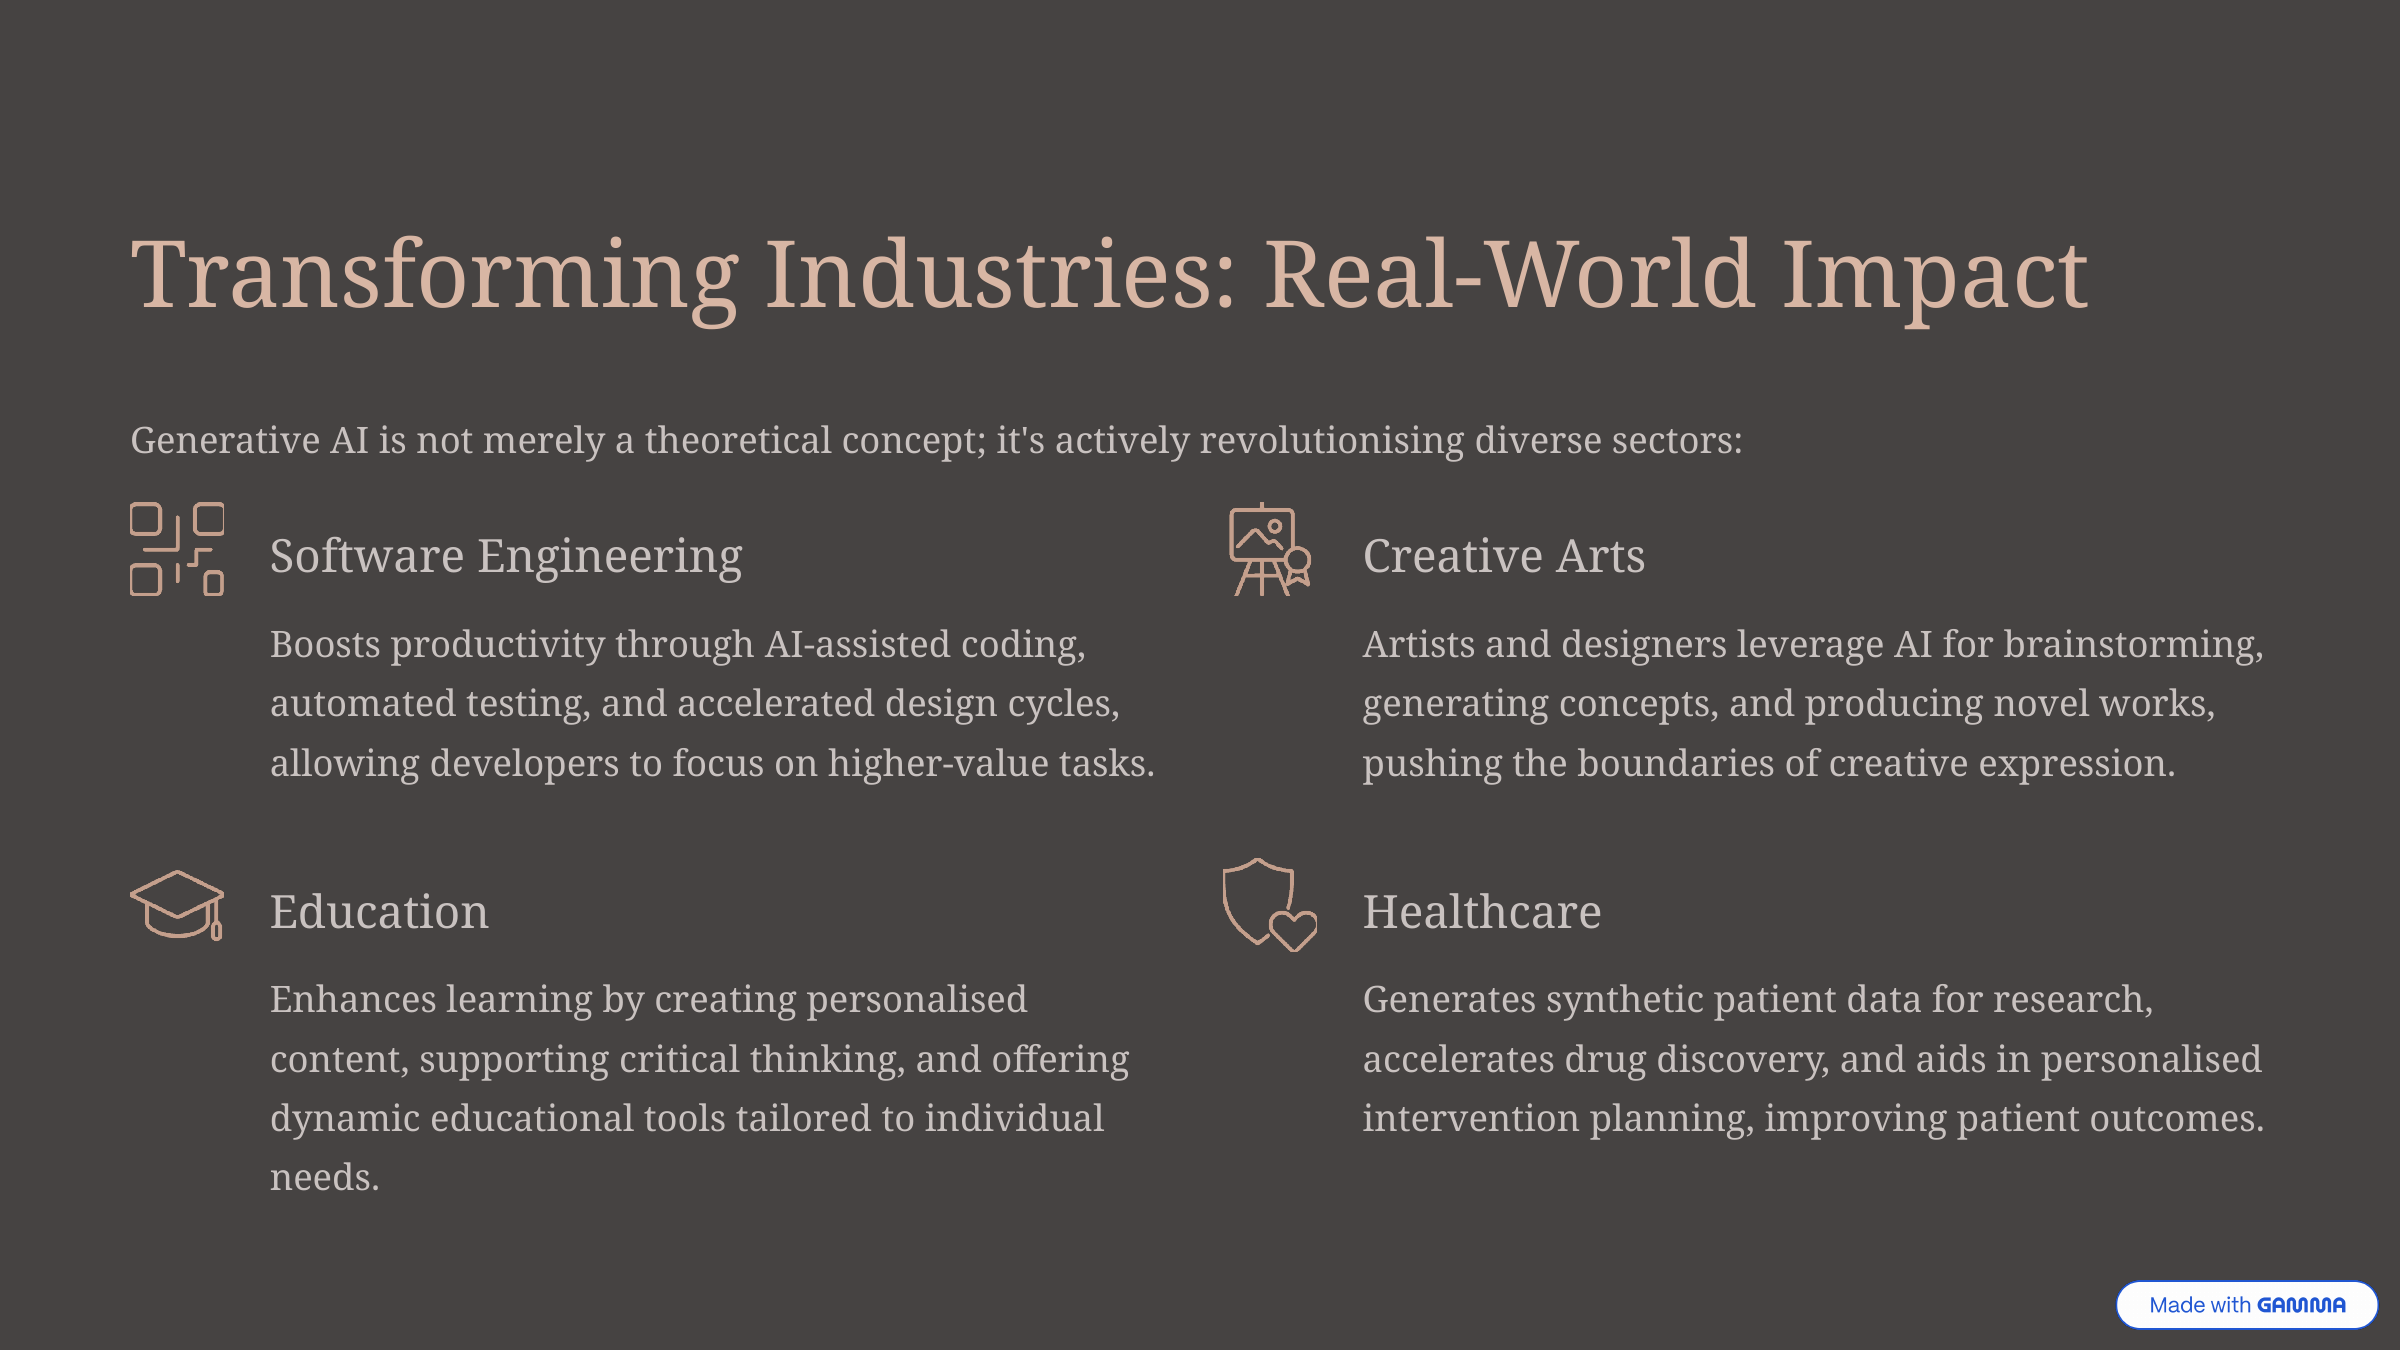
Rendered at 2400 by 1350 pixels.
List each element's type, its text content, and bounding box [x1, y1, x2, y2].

picture [130, 502, 224, 596]
picture [1223, 858, 1317, 952]
text_box Generates synthetic patient data for research, accelerates drug discovery, and aids in personalised intervention planning, improving patient outcomes. [1362, 960, 2270, 1140]
text_box Creative Arts [1362, 524, 1828, 583]
text_box Software Engineering [269, 524, 735, 583]
text_box Enhances learning by creating personalised content, supporting critical thinking, and offering dynamic educational tools tailored to individual needs. [269, 960, 1177, 1140]
text_box Generative AI is not merely a theoretical concept; it's actively revolutionising diverse sectors: [130, 401, 2270, 461]
text_box Education [269, 880, 735, 939]
text_box Artists and designers leverage AI for brainstorming, generating concepts, and producing novel works, pushing the boundaries of creative expression. [1362, 605, 2270, 784]
picture [1223, 502, 1317, 596]
picture [130, 858, 224, 952]
text_box Healthcare [1362, 880, 1828, 939]
text_box Transforming Industries: Real-World Impact [130, 210, 1986, 327]
picture [2106, 1271, 2389, 1339]
text_box Boosts productivity through AI-assisted coding, automated testing, and accelerated design cycles, allowing developers to focus on higher-value tasks. [269, 605, 1177, 784]
